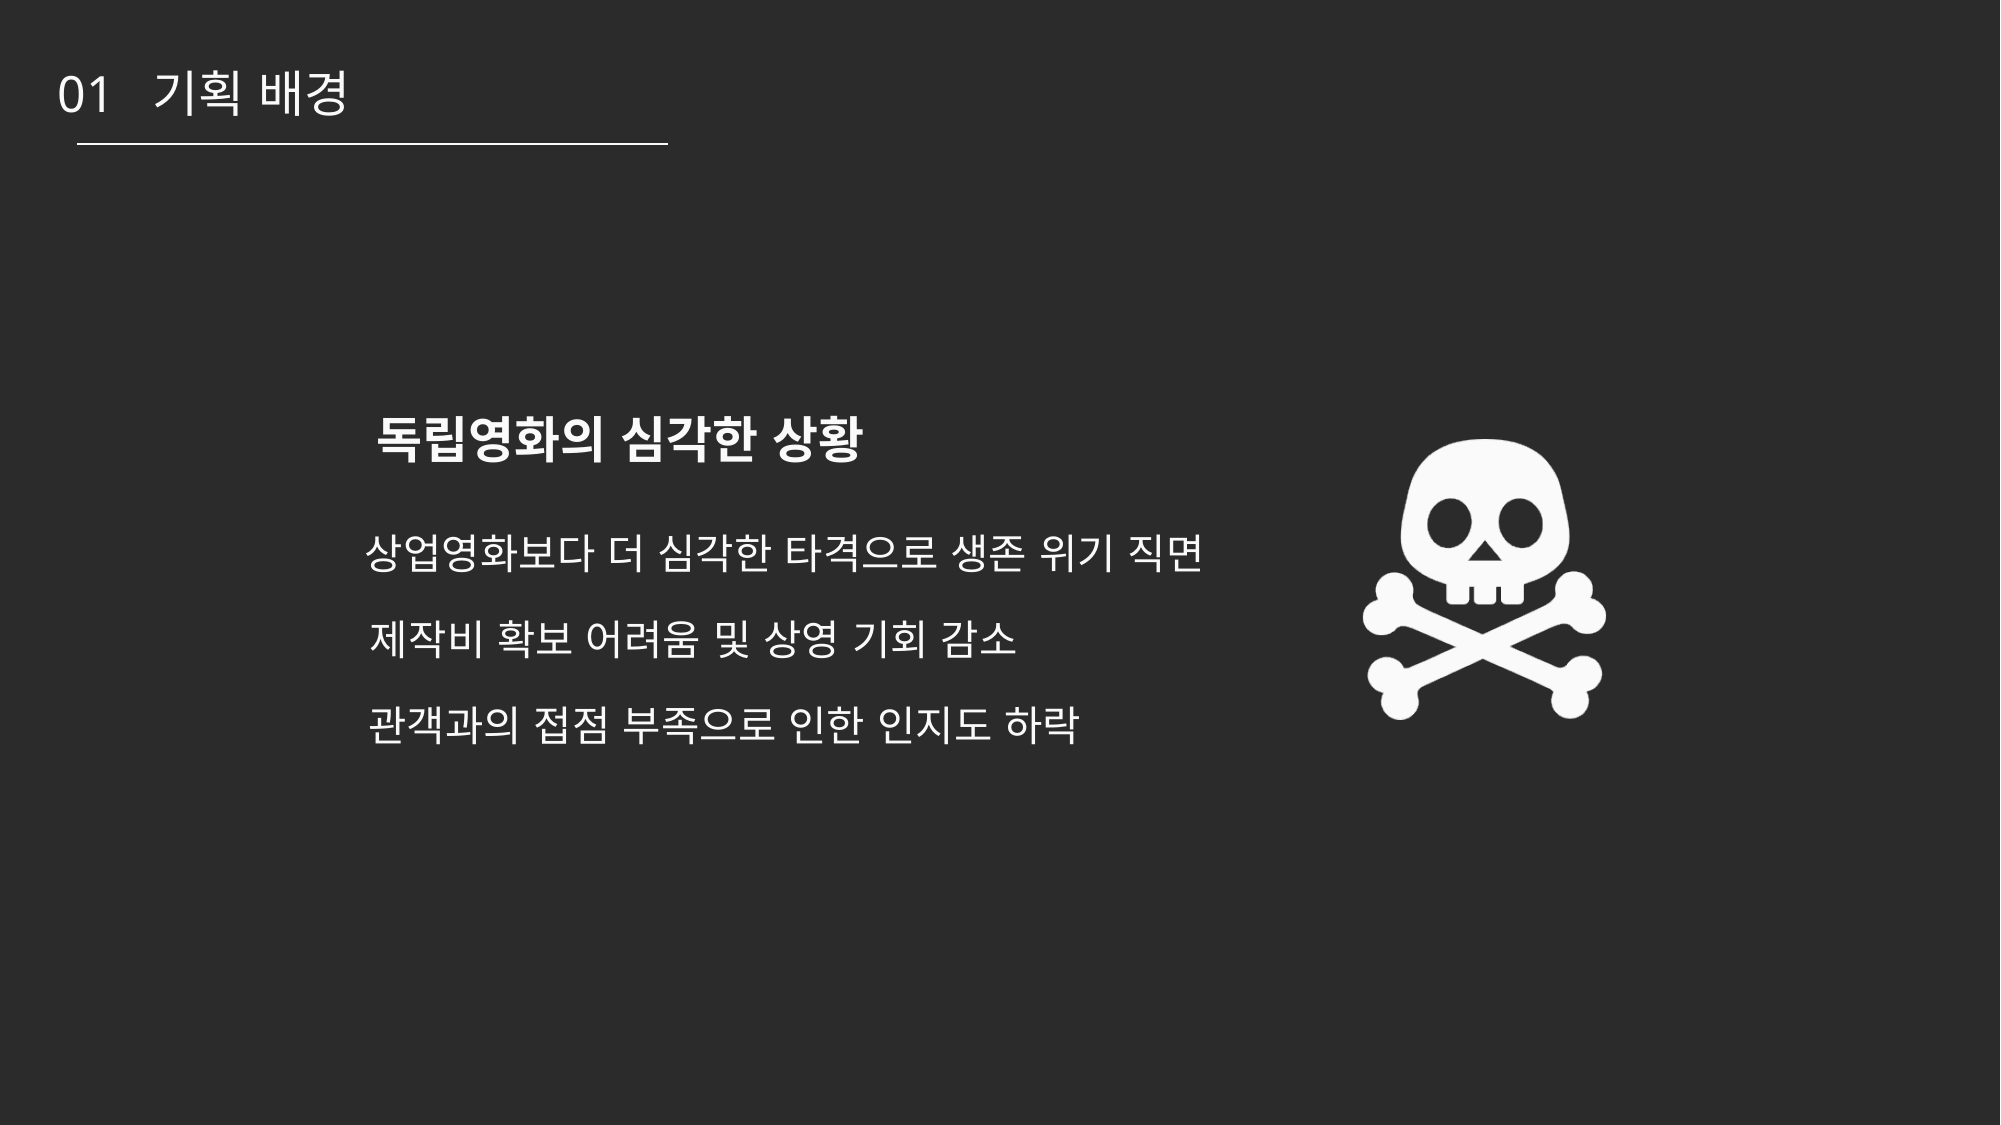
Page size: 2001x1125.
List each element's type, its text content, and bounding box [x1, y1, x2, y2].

picture [1344, 439, 1625, 720]
text_box 관객과의 접점 부족으로 인한 인지도 하락 [353, 692, 1097, 757]
text_box 제작비 확보 어려움 및 상영 기회 감소 [355, 606, 1033, 671]
text_box 상업영화보다 더 심각한 타격으로 생존 위기 직면 [349, 520, 1220, 586]
text_box 독립영화의 심각한 상황 [361, 401, 879, 477]
text_box 01 기획 배경 [43, 55, 366, 130]
